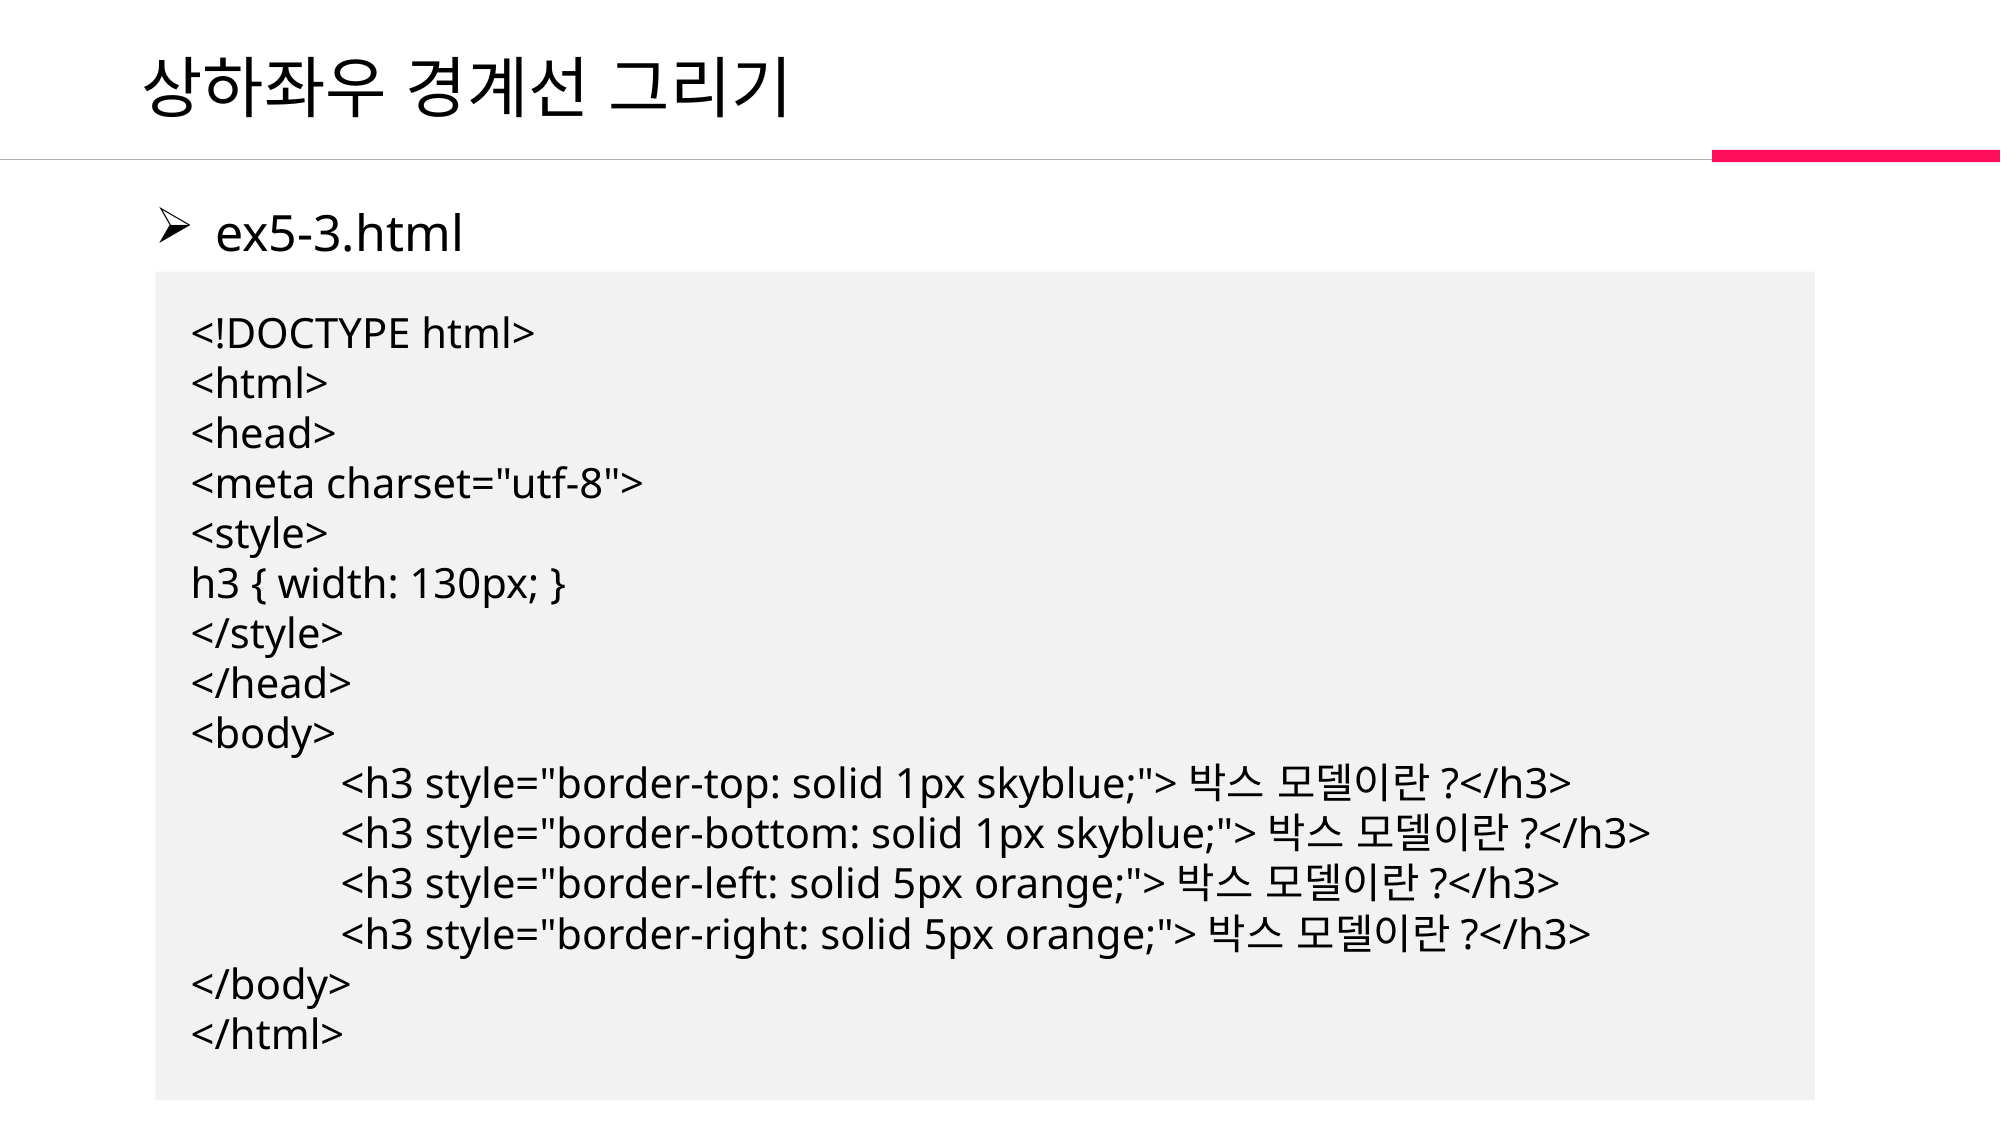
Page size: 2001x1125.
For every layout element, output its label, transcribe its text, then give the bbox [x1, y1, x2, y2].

text_box [1711, 149, 2000, 159]
text_box 상하좌우 경계선 그리기 [126, 38, 1438, 133]
text_box <!DOCTYPE html> <html> <head> <meta charset="utf-8"> <style> h3 { width: 130px; } </style> </head> <body> <h3 style="border-top: solid 1px skyblue;">박스 모델이란?</h3> <h3 style="border-bottom: solid 1px skyblue;">박스 모델이란?</h3> <h3 style="border-left: solid 5px orange;">박스 모델이란?</h3> <h3 style="border-right: solid 5px orange;">박스 모델이란?</h3> </body> </html> [154, 271, 1816, 1101]
text_box ex5-3.html [140, 164, 540, 270]
